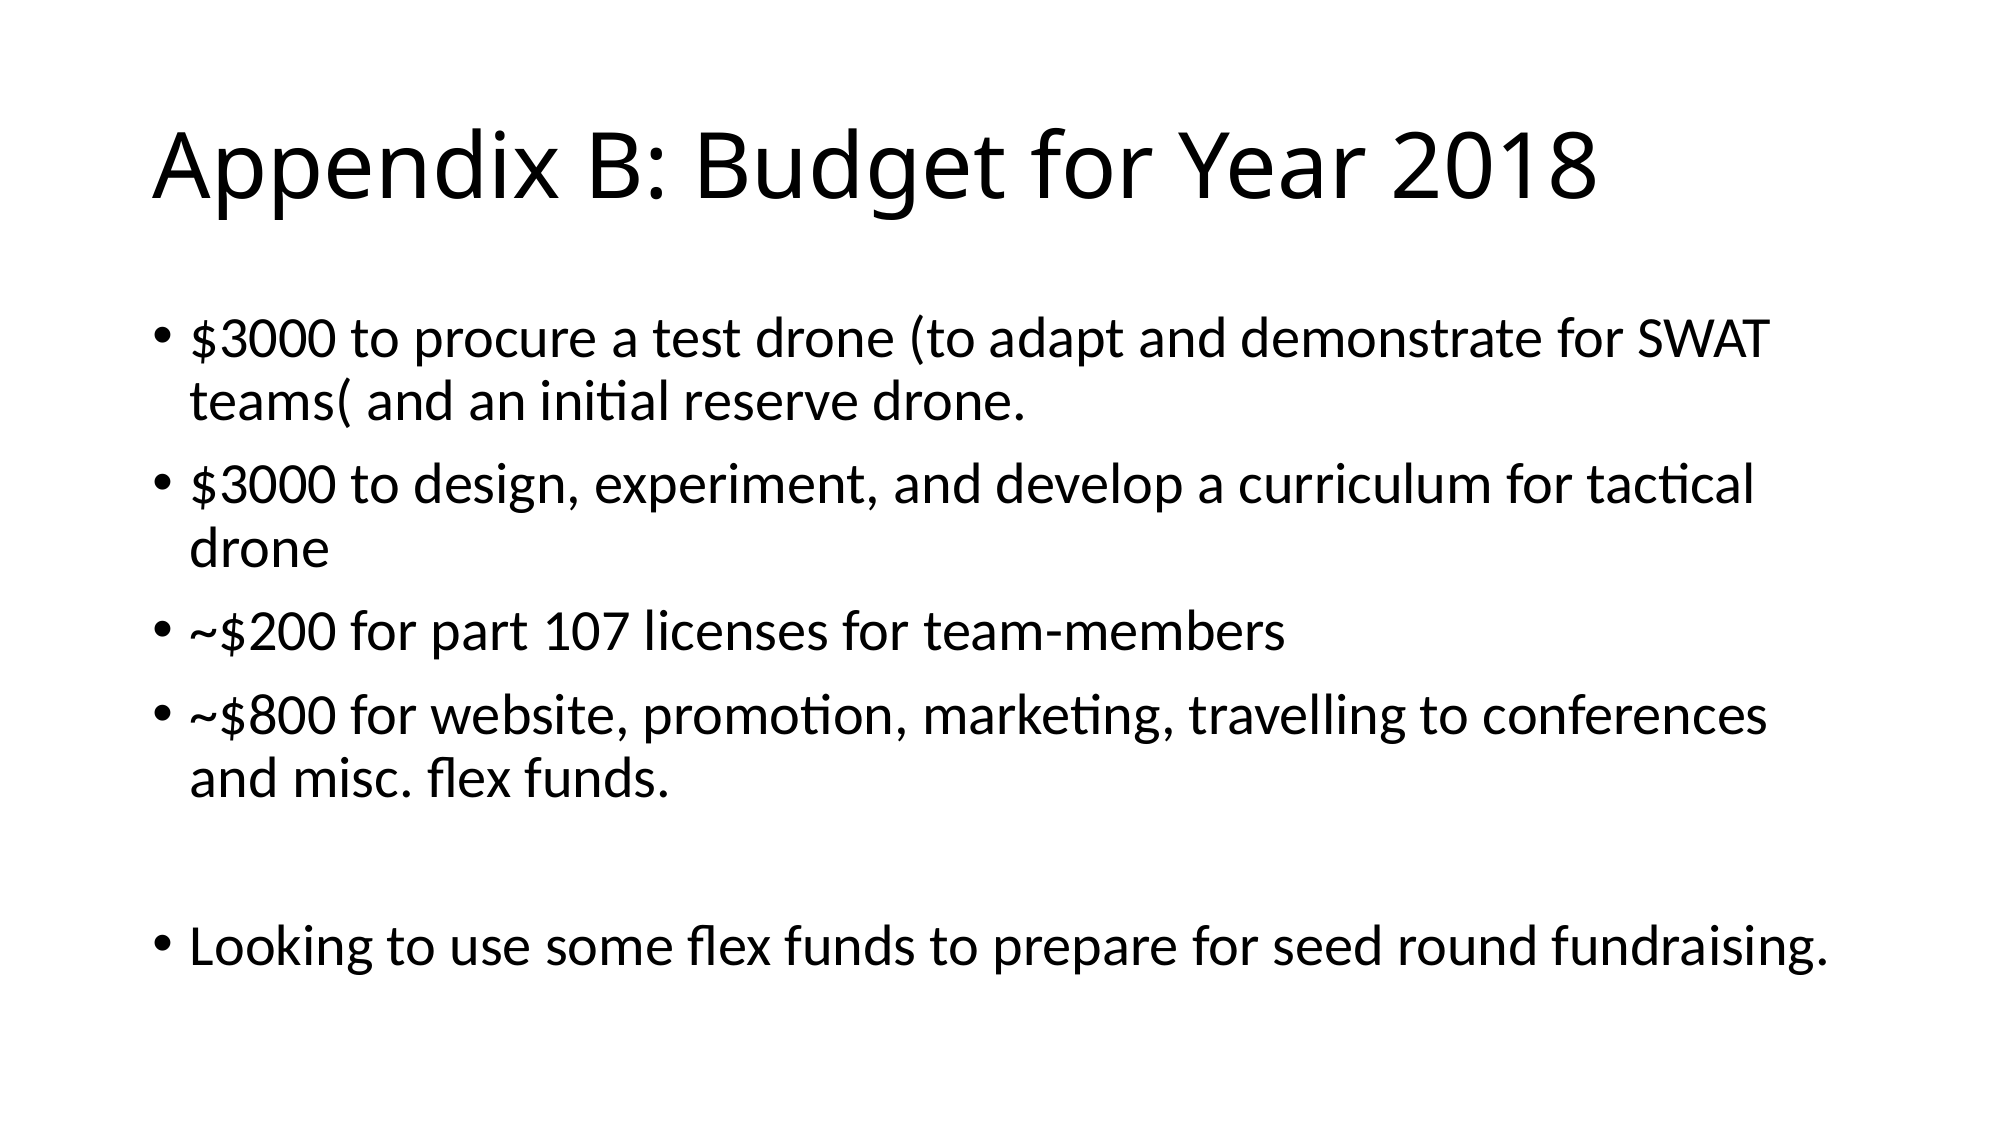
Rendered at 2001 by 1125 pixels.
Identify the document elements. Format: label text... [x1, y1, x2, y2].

title Appendix B: Budget for Year 2018 [137, 59, 1863, 278]
list $3000 to procure a test drone (to adapt and demonstrate for SWAT teams( and an initial reserve drone. $3000 to design, experiment, and develop a curriculum for tactical drone ~$200 for part 107 licenses for team-members ~$800 for website, promotion, marketing, travelling to conferences and misc. flex funds. Looking to use some flex funds to prepare for seed round fundraising. [137, 299, 1863, 1014]
